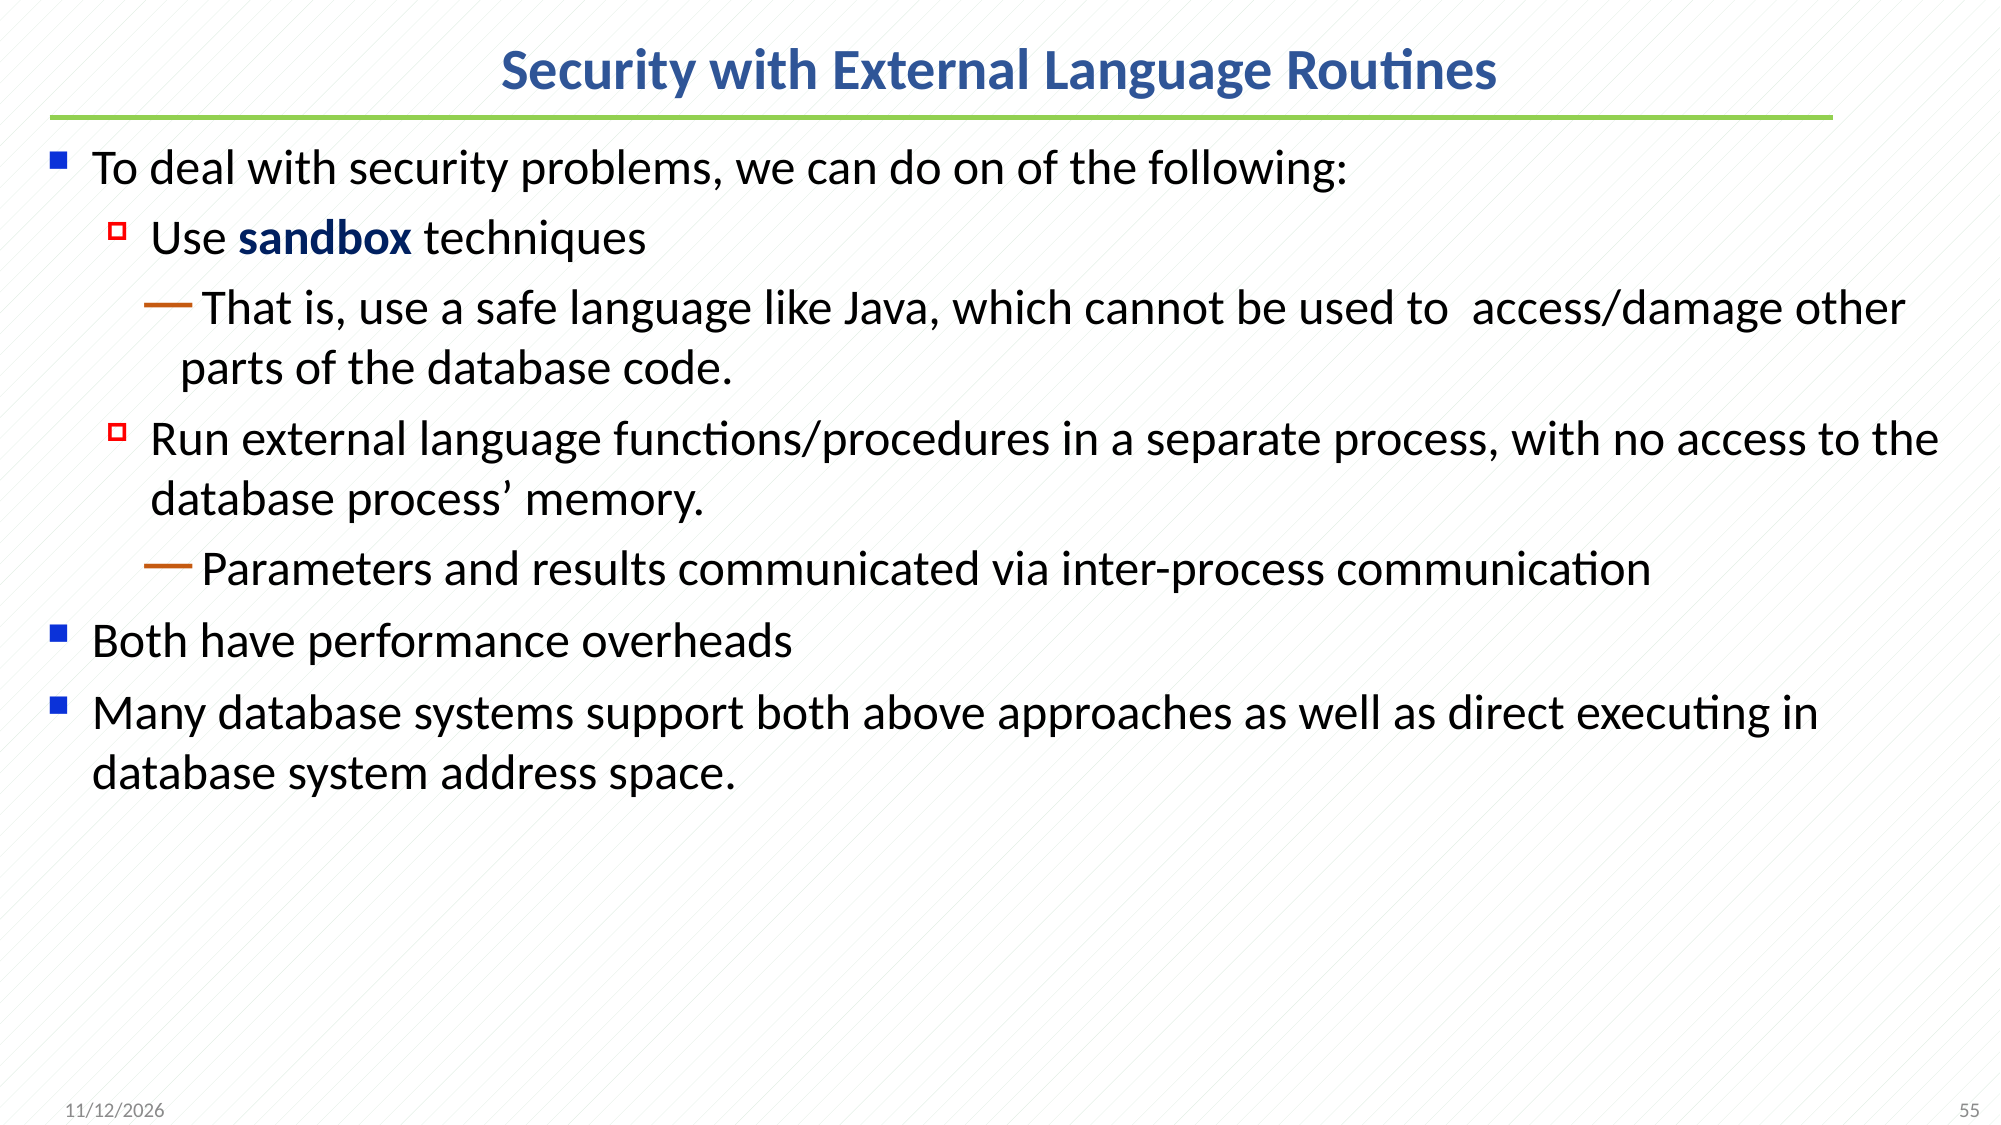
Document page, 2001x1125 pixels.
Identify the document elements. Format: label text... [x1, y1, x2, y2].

slide_number 55 [1545, 1079, 1996, 1125]
list To deal with security problems, we can do on of the following: Use sandbox techniques That is, use a safe language like Java, which cannot be used to access/damage other parts of the database code. Run external language functions/procedures in a separate process, with no access to the database process’ memory. Parameters and results communicated via inter-process communication Both have performance overheads Many database systems support both above approaches as well as direct executing in database system address space. [32, 126, 1974, 1081]
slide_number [49, 1079, 500, 1125]
title Security with External Language Routines [50, 13, 1949, 126]
